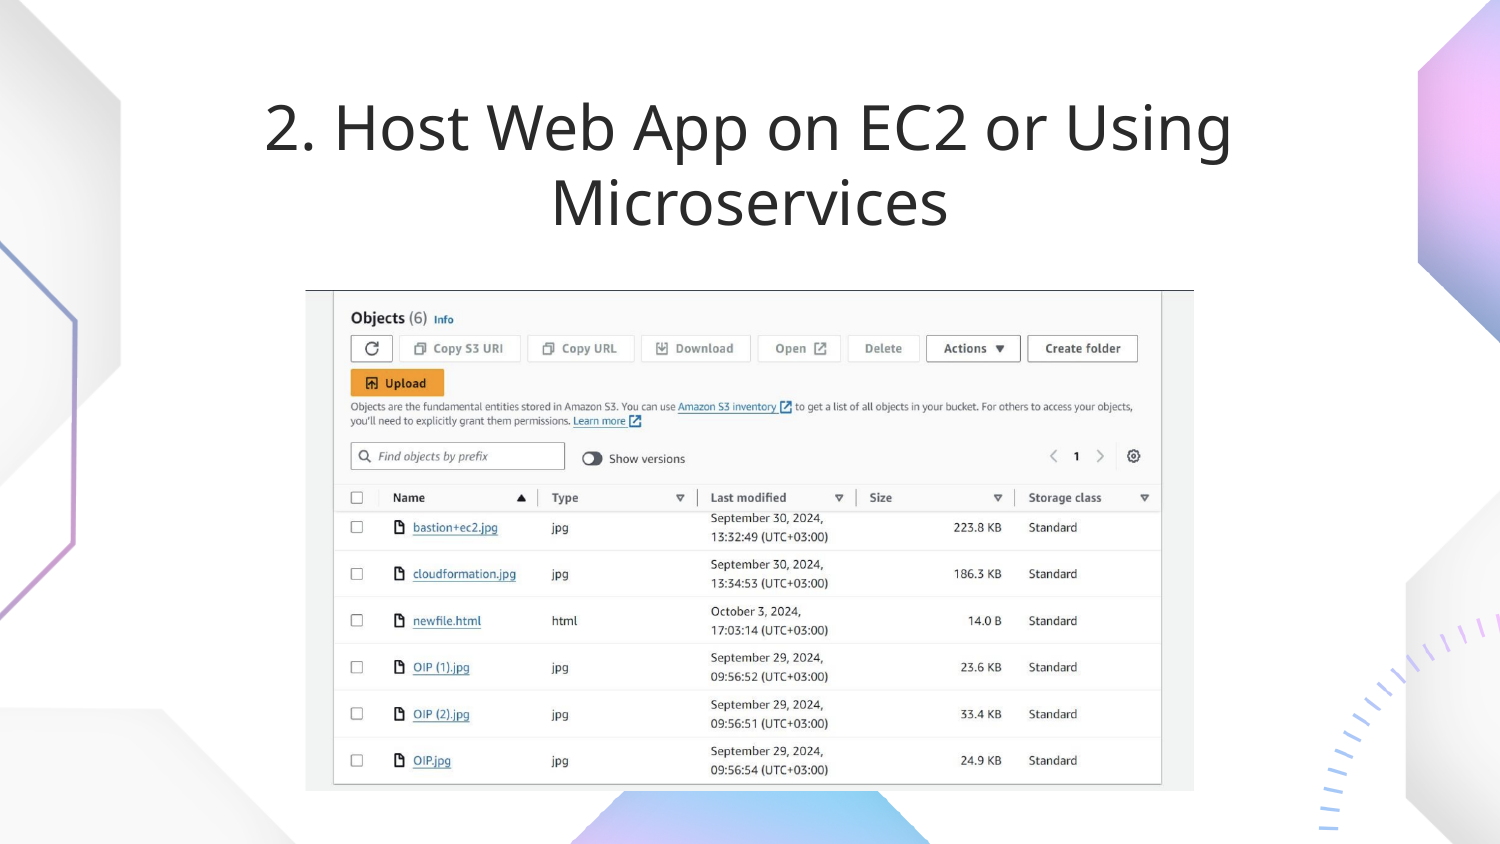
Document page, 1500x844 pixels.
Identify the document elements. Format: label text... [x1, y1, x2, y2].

picture [1307, 419, 1500, 844]
picture [1415, 0, 1500, 400]
picture [0, 0, 1196, 844]
title 2. Host Web App on EC2 or Using Microservices [118, 72, 1382, 167]
